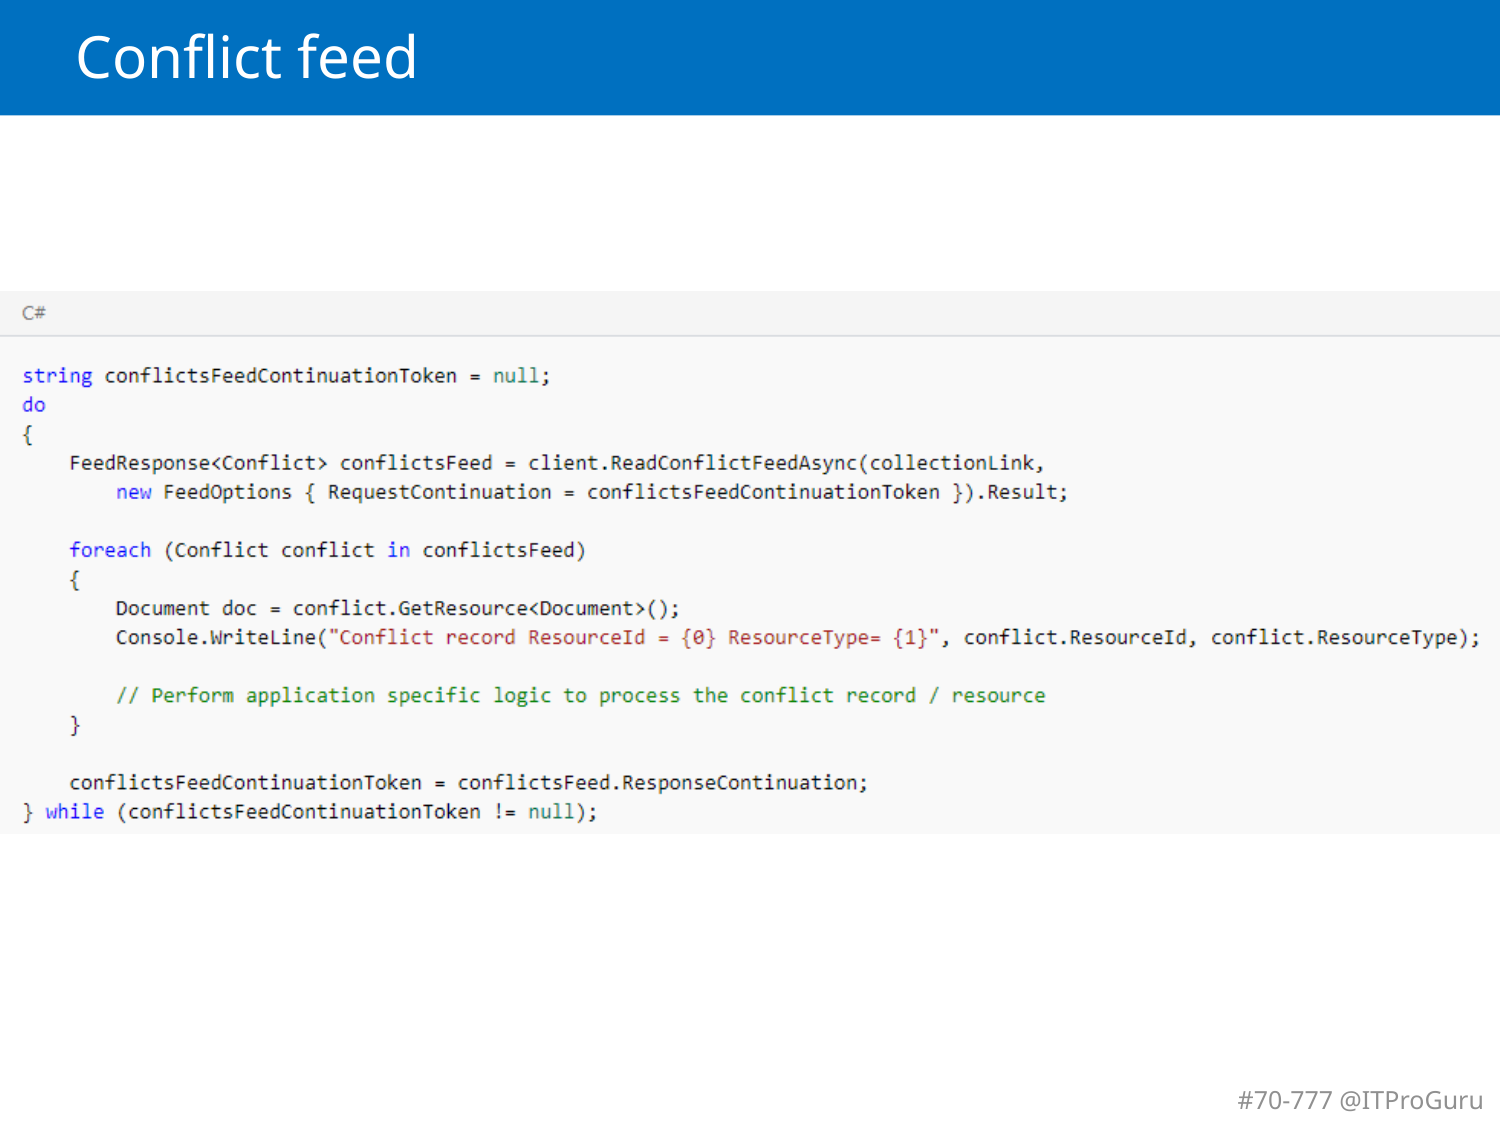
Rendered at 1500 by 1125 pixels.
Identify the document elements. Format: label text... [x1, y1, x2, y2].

title Conflict feed [75, 0, 1351, 122]
picture [0, 290, 1500, 835]
